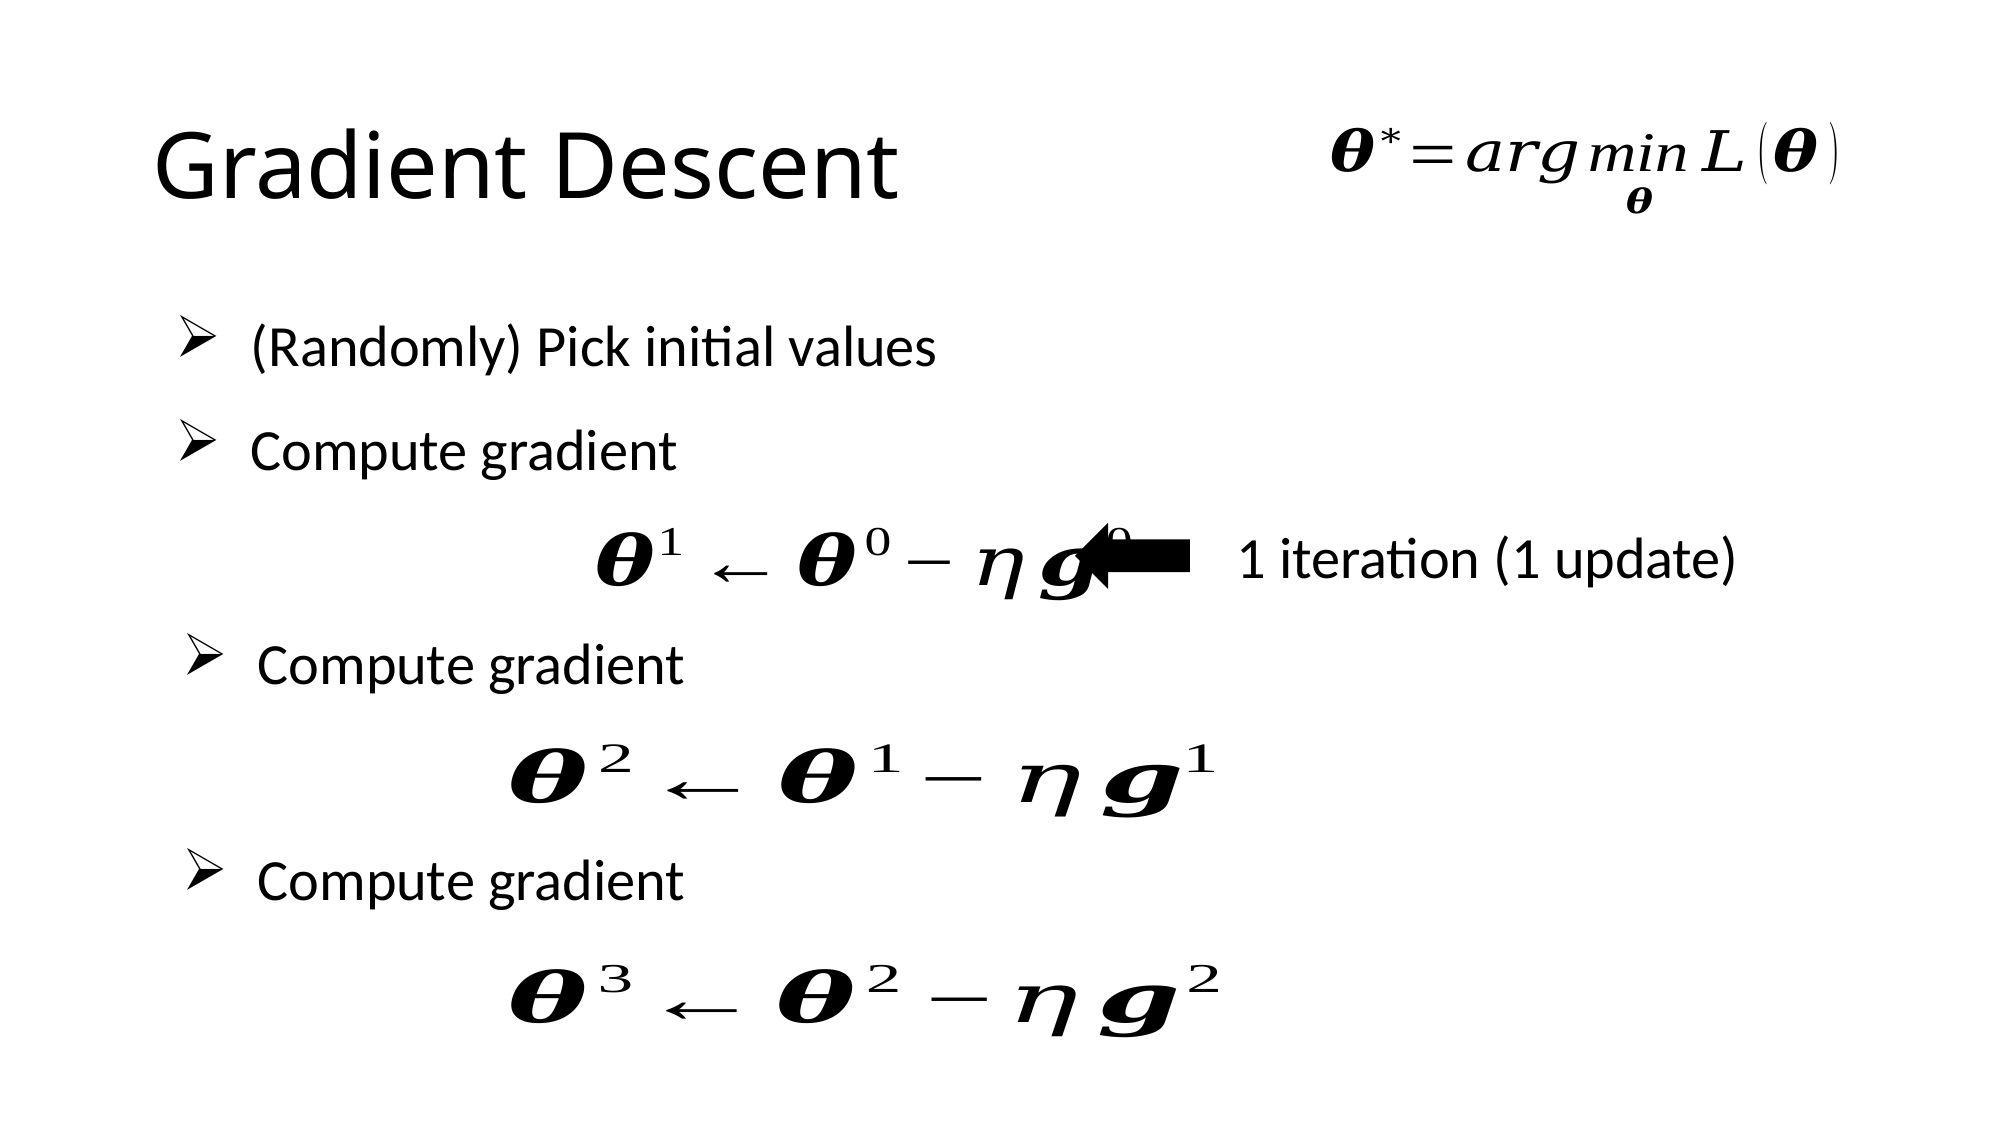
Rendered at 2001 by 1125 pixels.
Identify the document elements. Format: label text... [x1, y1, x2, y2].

title Gradient Descent [137, 59, 1863, 278]
text_box 1 iteration (1 update) [1221, 512, 1839, 598]
text_box [1074, 522, 1190, 589]
